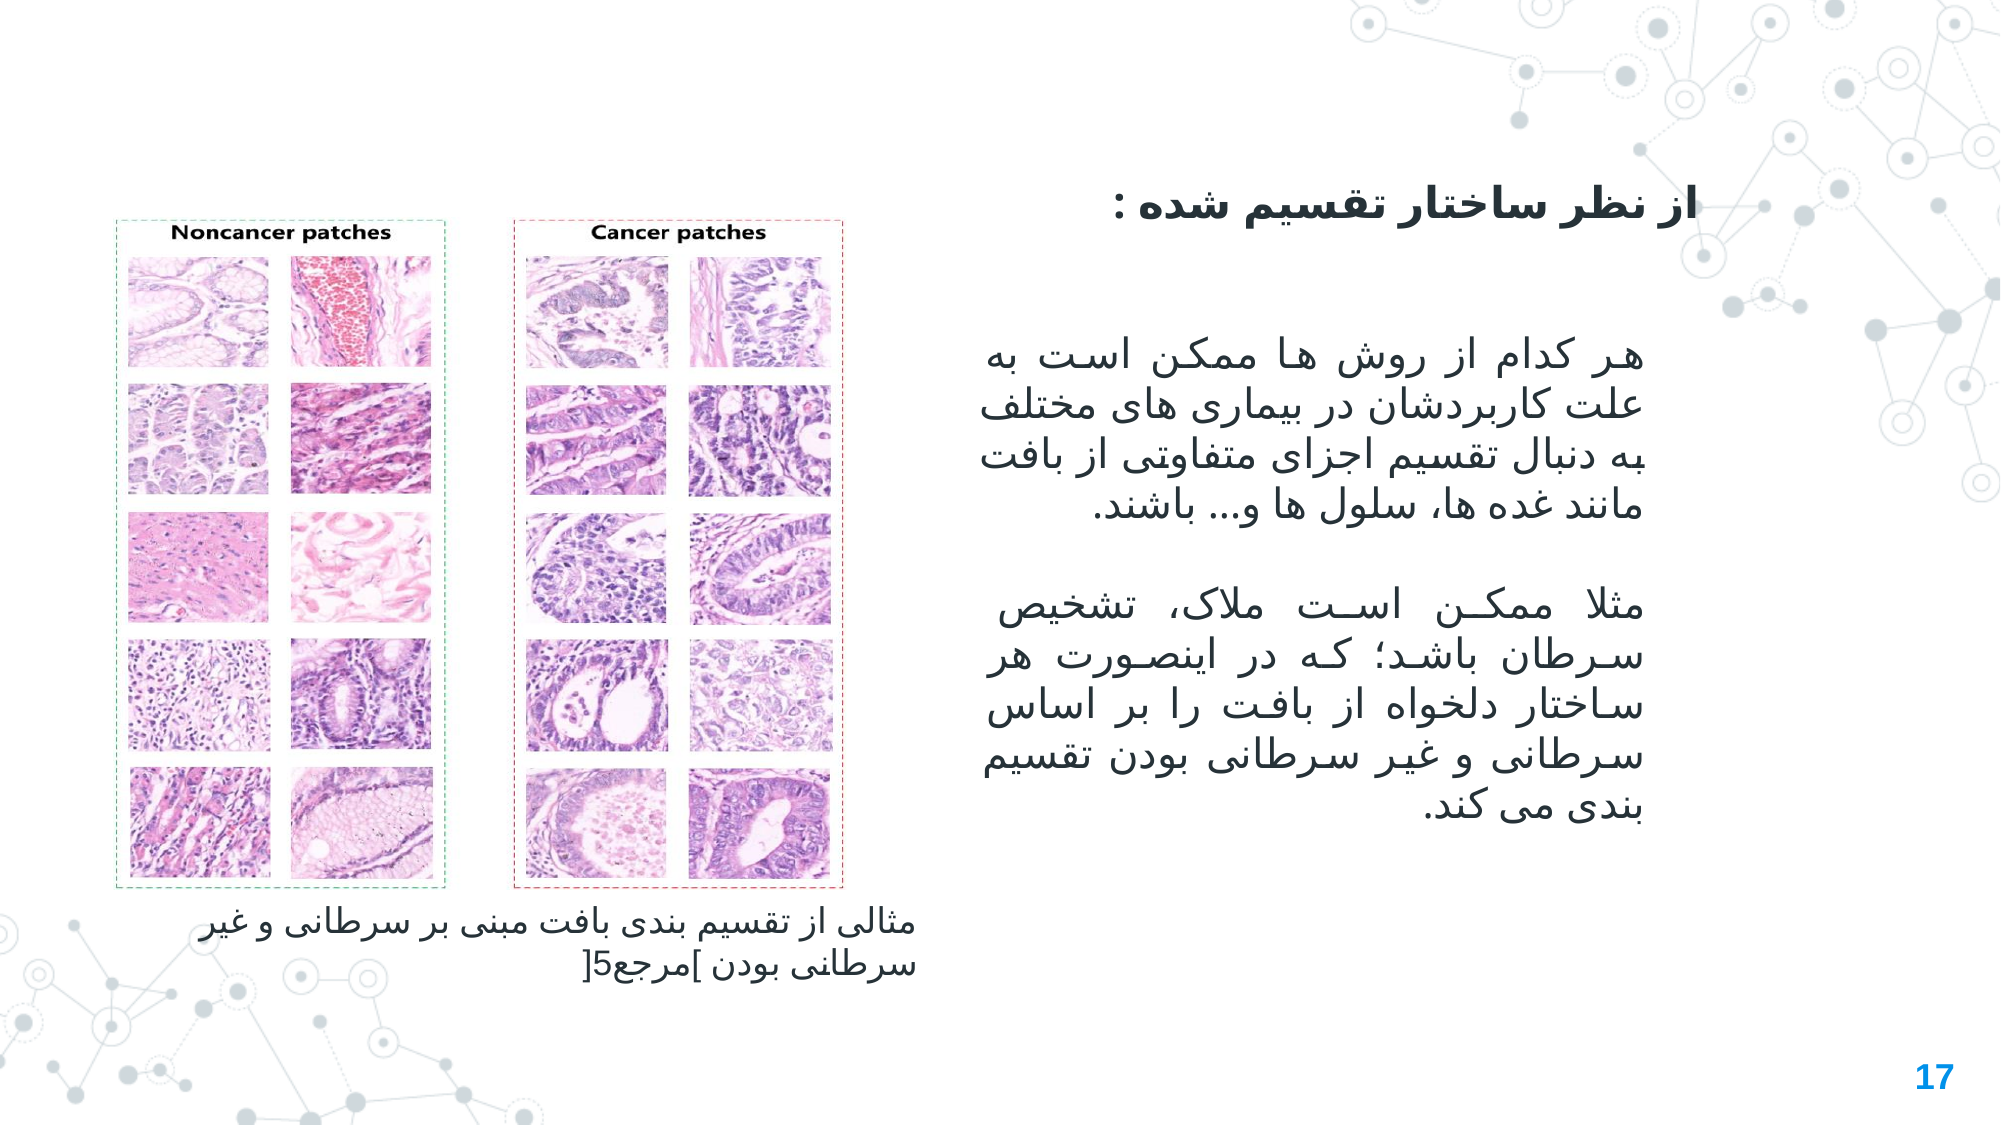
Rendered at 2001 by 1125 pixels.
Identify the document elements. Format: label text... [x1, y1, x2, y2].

text_box هر کدام از روش ها ممکن است به علت کاربردشان در بیماری های مختلف به دنبال تقسیم اجزای متفاوتی از بافت مانند غده ها، سلول ها و... باشند. مثلا ممکن است ملاک، تشخیص سرطان باشد؛ که در اینصورت هر ساختار دلخواه از بافت را بر اساس سرطانی و غیر سرطانی بودن تقسیم بندی می کند. [963, 319, 1661, 834]
text_box از نظر ساختار تقسیم شده : [1097, 167, 1715, 235]
picture [0, 0, 2001, 1125]
text_box مثالی از تقسیم بندی بافت مبنی بر سرطانی و غیر سرطانی بودن ]مرجع5[ [50, 890, 933, 991]
slide_number 17 [1875, 1038, 1995, 1125]
